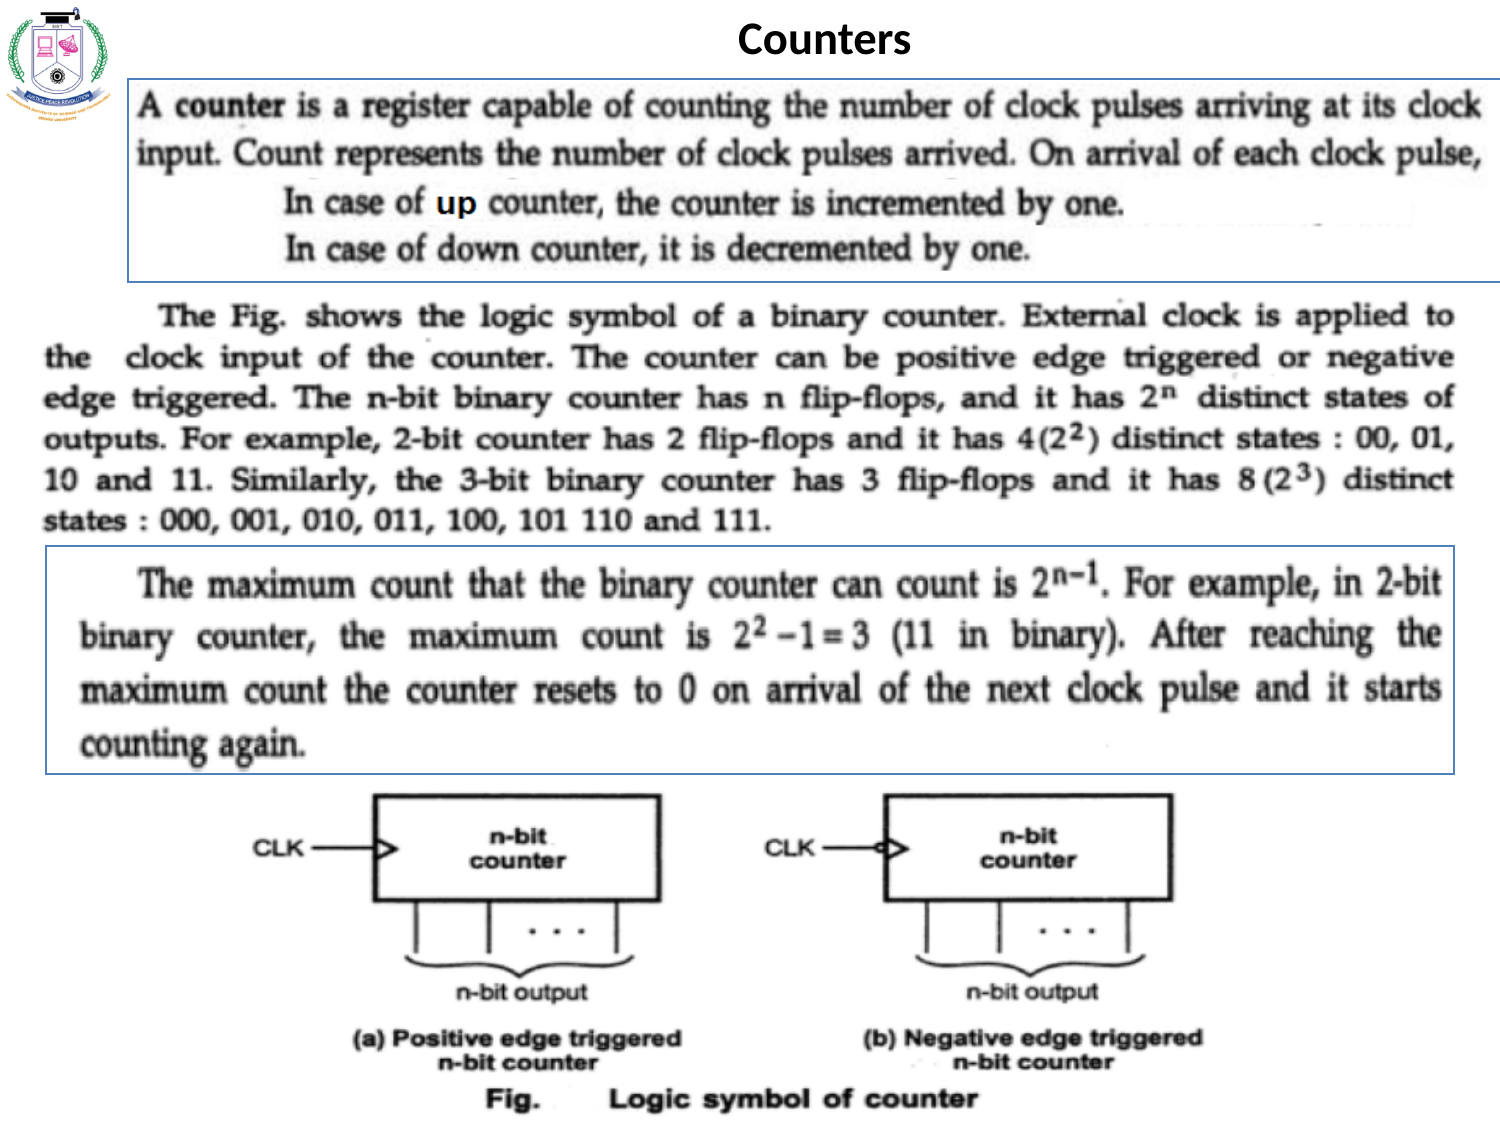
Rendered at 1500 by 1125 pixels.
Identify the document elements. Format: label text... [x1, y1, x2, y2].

title Counters [150, 0, 1500, 73]
picture [0, 0, 118, 128]
picture [128, 79, 1500, 282]
picture [34, 292, 1477, 542]
picture [46, 546, 1454, 1125]
